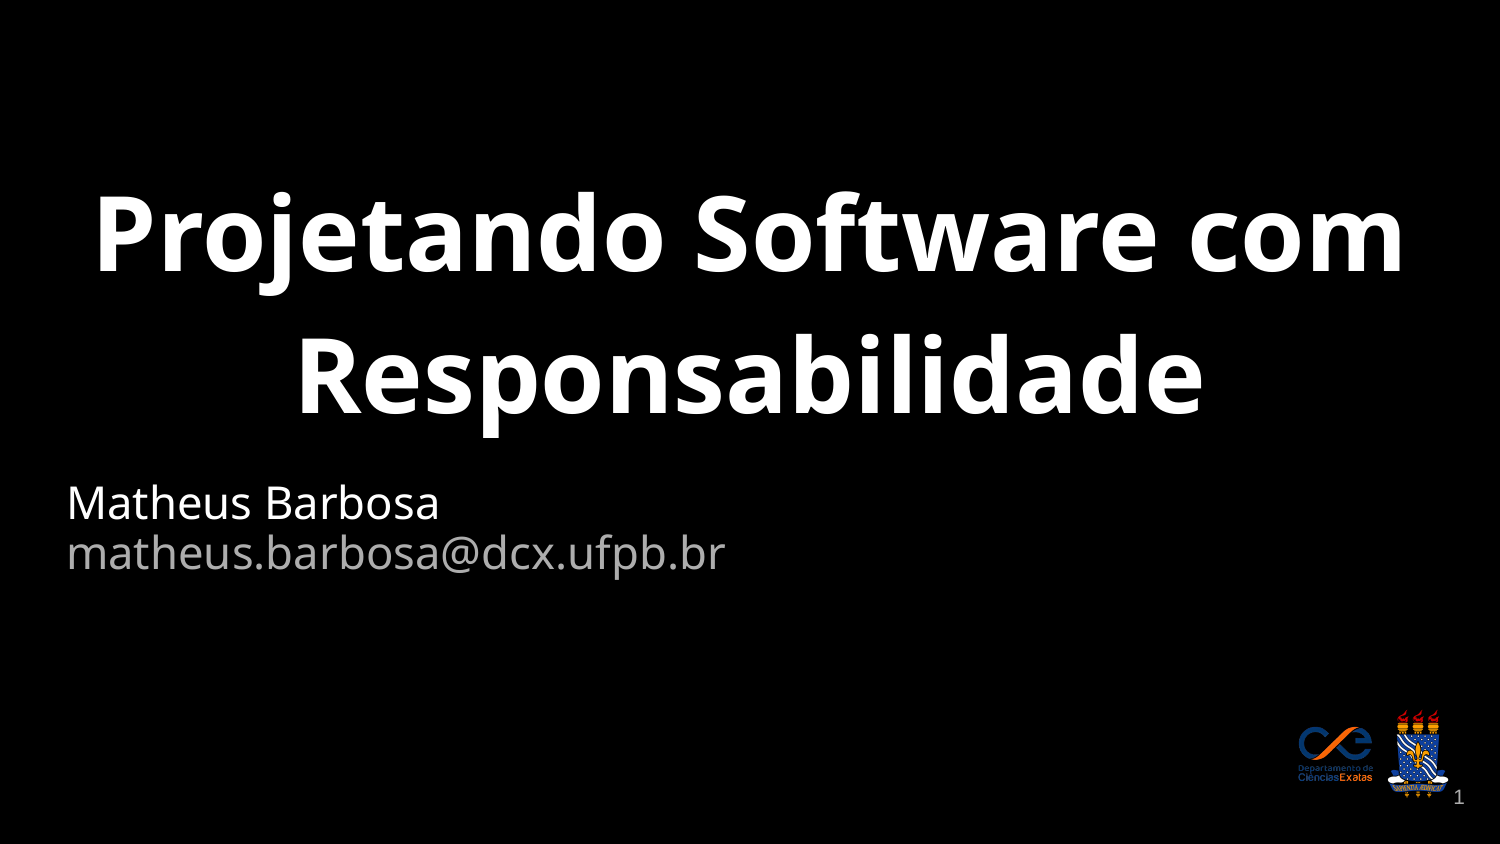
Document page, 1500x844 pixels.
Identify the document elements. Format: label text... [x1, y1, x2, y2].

subtitle Matheus Barbosa matheus.barbosa@dcx.ufpb.br [51, 464, 1449, 595]
title Projetando Software com Responsabilidade [51, 122, 1449, 459]
slide_number ‹#› [1389, 764, 1480, 830]
picture [1294, 702, 1377, 805]
picture [1387, 709, 1450, 798]
